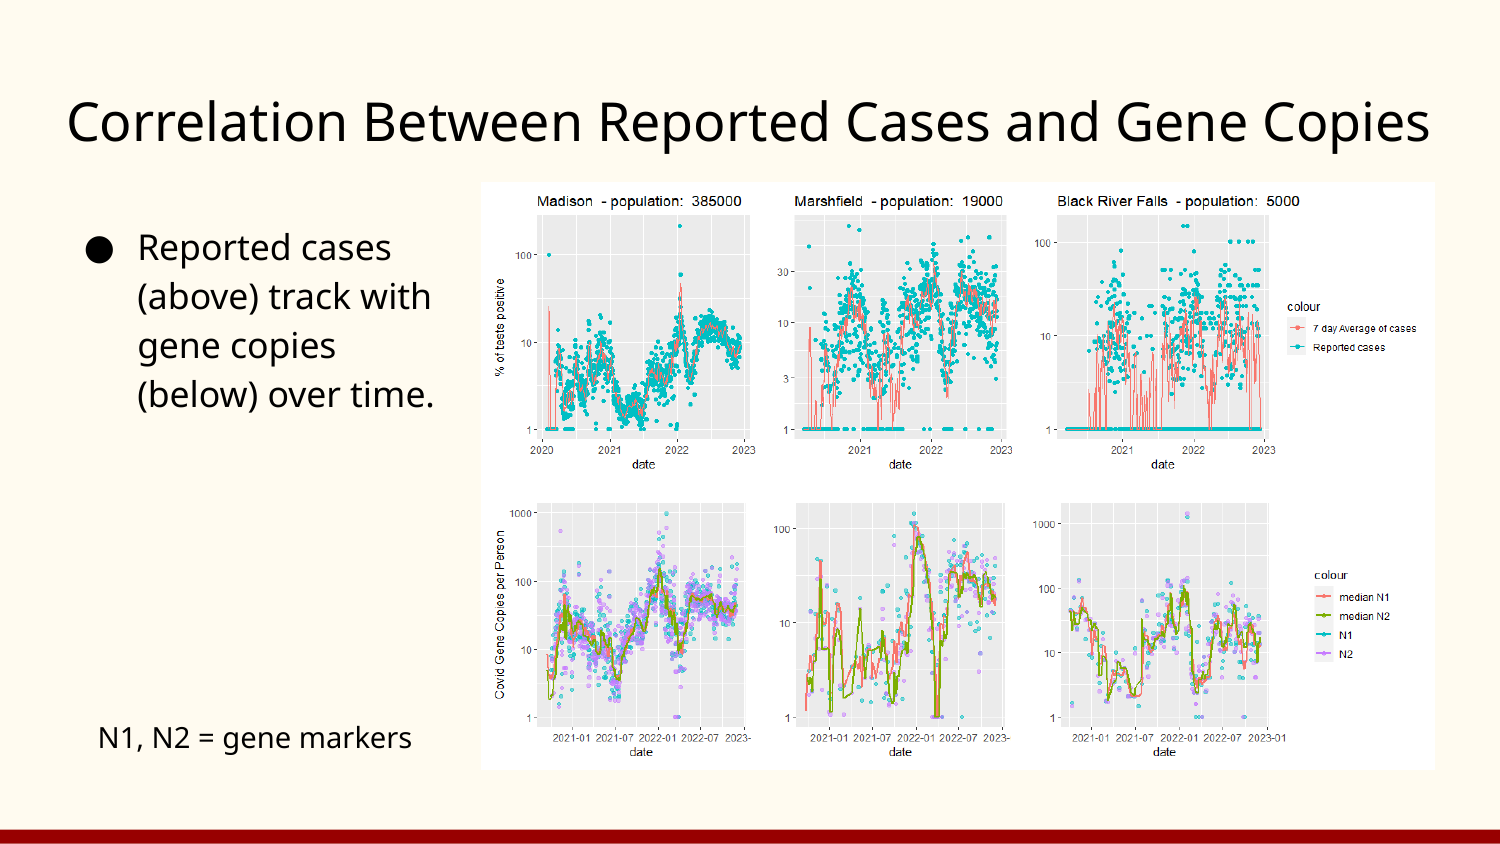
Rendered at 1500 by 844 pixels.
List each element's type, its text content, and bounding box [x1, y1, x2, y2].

picture [481, 181, 1435, 771]
title Correlation Between Reported Cases and Gene Copies [51, 72, 1449, 174]
text_box N1, N2 = gene markers [82, 704, 437, 770]
list Reported cases (above) track with gene copies (below) over time. [51, 203, 454, 470]
